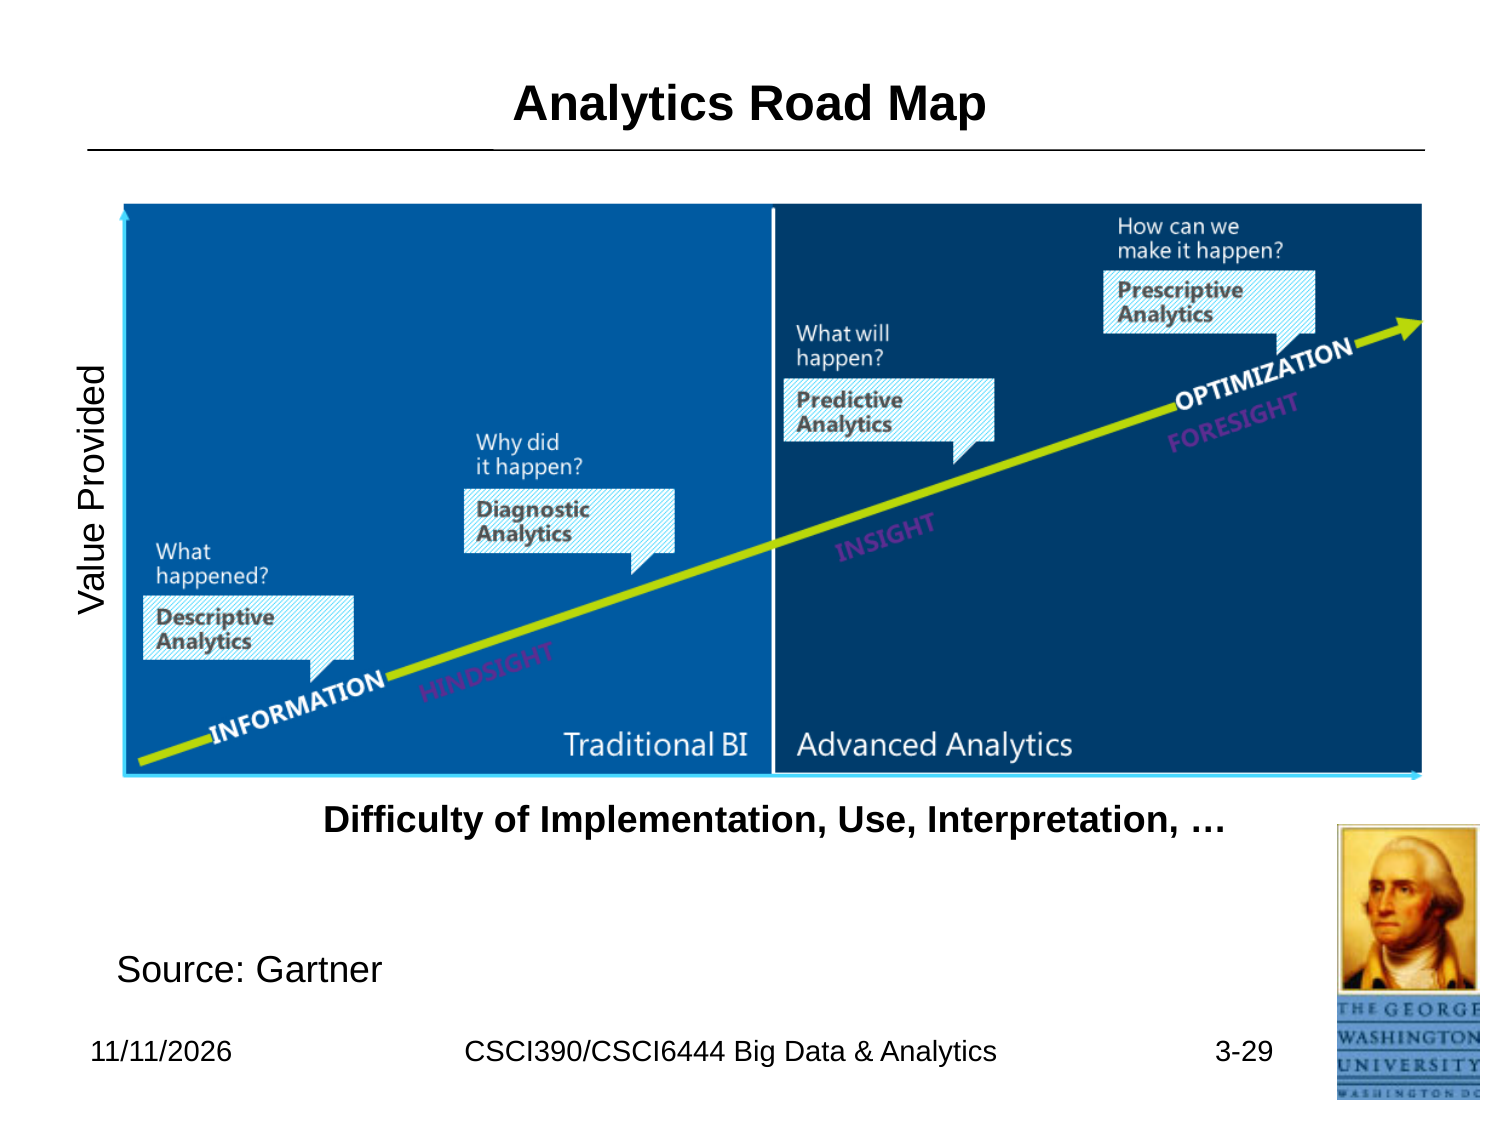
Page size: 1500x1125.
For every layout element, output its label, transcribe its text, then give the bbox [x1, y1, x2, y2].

text_box Source: Gartner [101, 937, 398, 998]
text_box Difficulty of Implementation, Use, Interpretation, … [293, 780, 1259, 861]
picture [1337, 824, 1480, 1100]
slide_number 3-29 [1200, 1025, 1313, 1104]
text_box Value Provided [58, 349, 119, 631]
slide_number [75, 1024, 250, 1103]
footer CSCI390/CSCI6444 Big Data & Analytics [300, 1024, 1163, 1103]
picture [119, 199, 1428, 780]
title Analytics Road Map [75, 50, 1425, 150]
